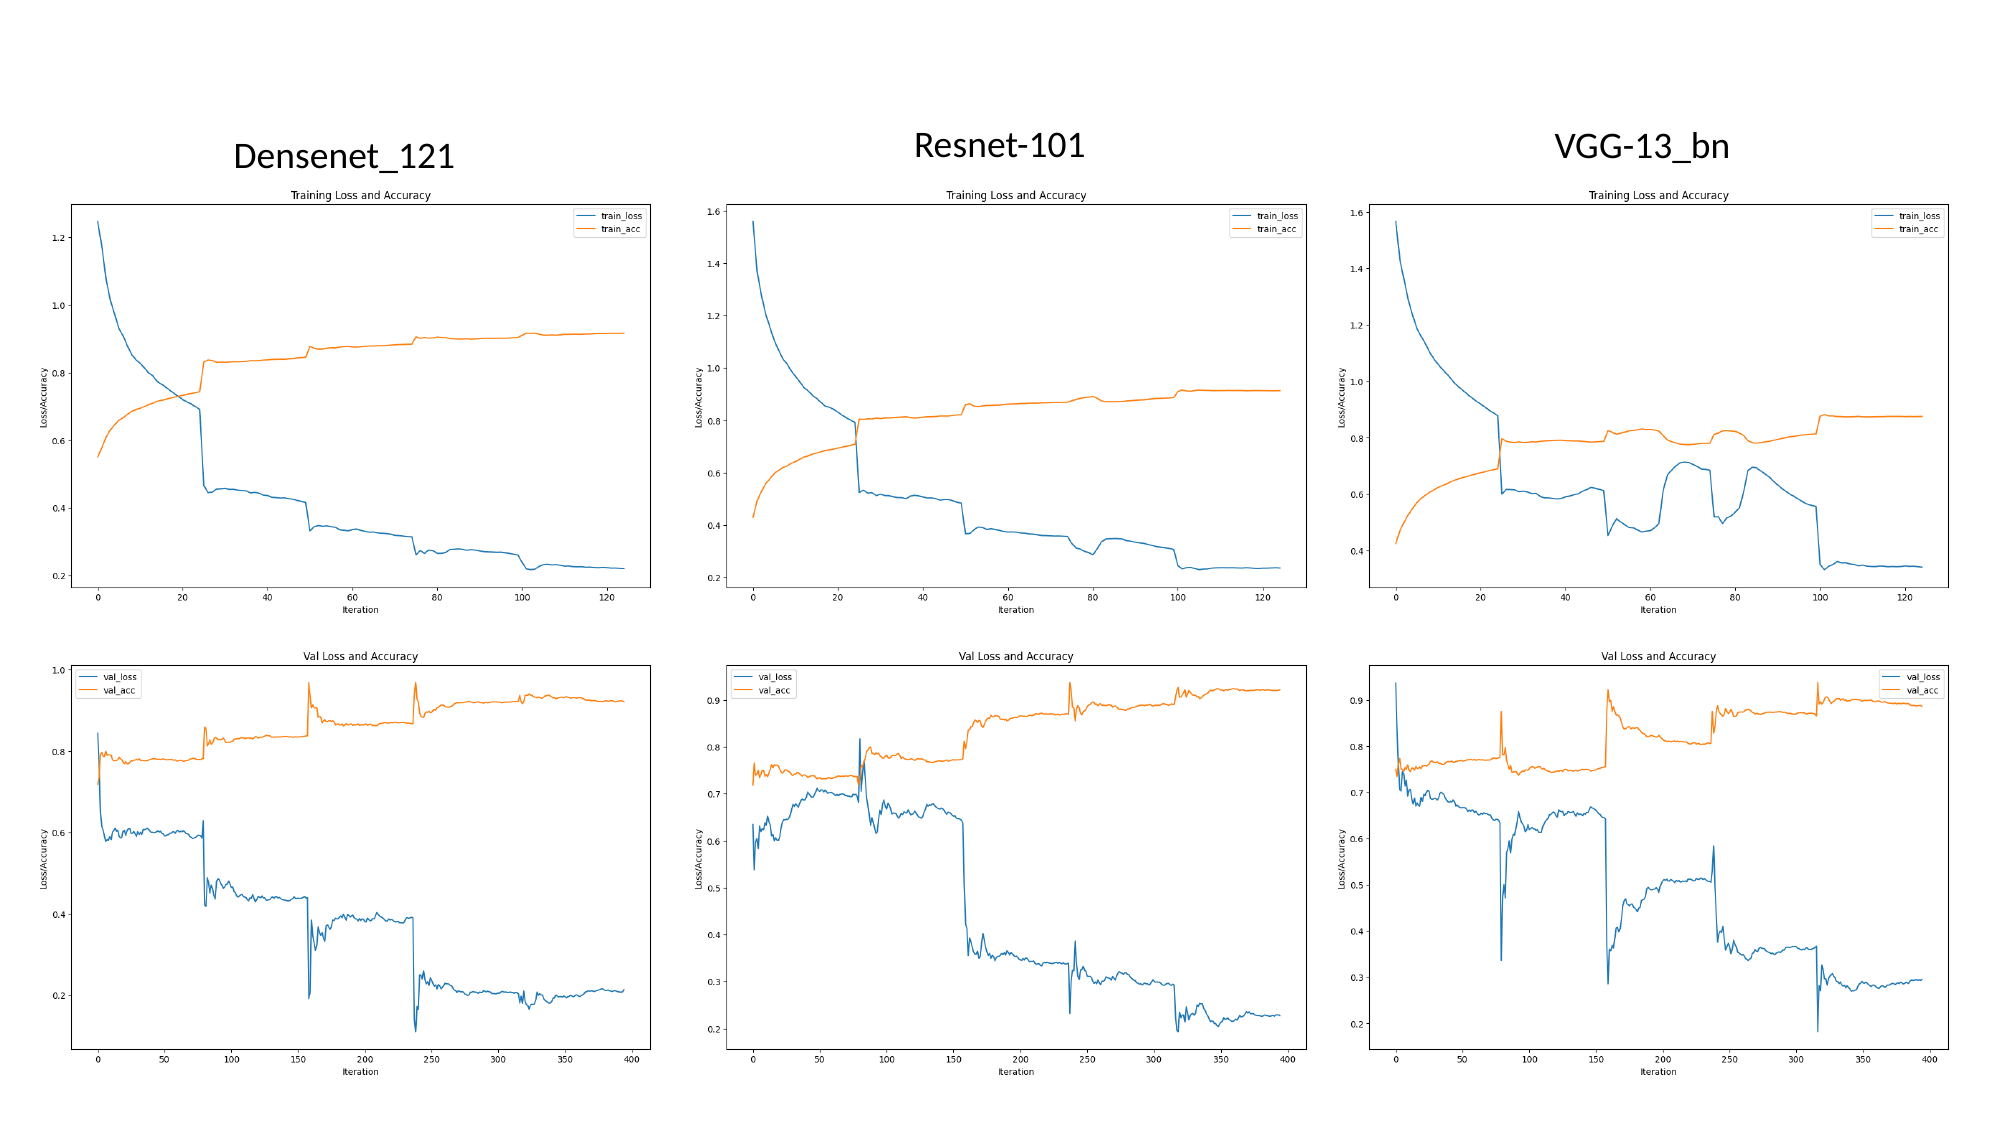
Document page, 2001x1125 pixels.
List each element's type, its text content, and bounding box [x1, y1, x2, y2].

picture [33, 645, 656, 1082]
text_box Resnet-101 [854, 112, 1145, 173]
text_box VGG-13_bn [1497, 113, 1788, 174]
text_box Densenet_121 [199, 123, 490, 184]
picture [33, 184, 656, 620]
picture [688, 645, 1312, 1082]
picture [1331, 645, 1954, 1082]
picture [688, 184, 1312, 620]
picture [1331, 184, 1954, 620]
